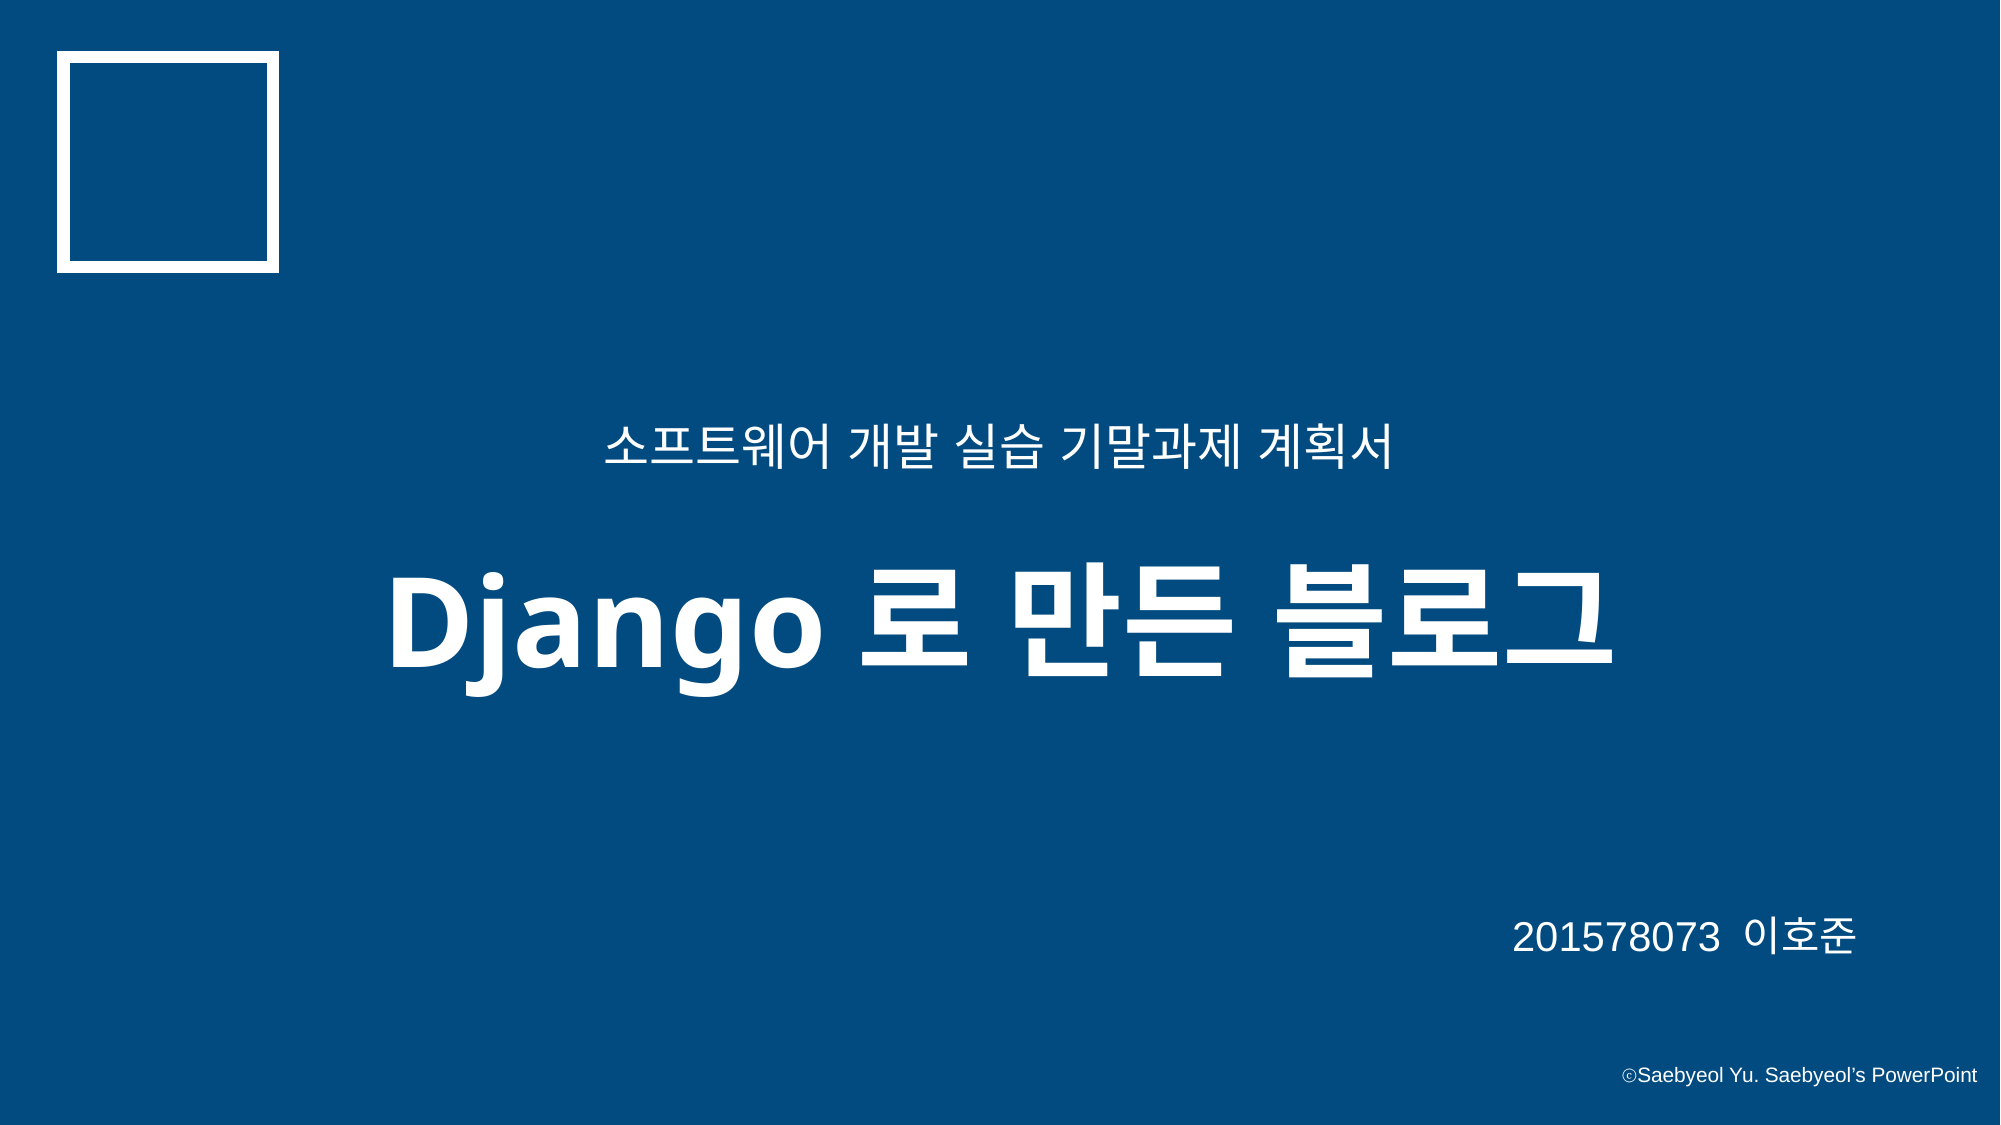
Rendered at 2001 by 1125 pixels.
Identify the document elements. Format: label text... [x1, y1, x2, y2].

text_box 201578073 이호준 [1497, 902, 1927, 968]
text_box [345, 408, 1655, 702]
text_box [62, 56, 274, 268]
